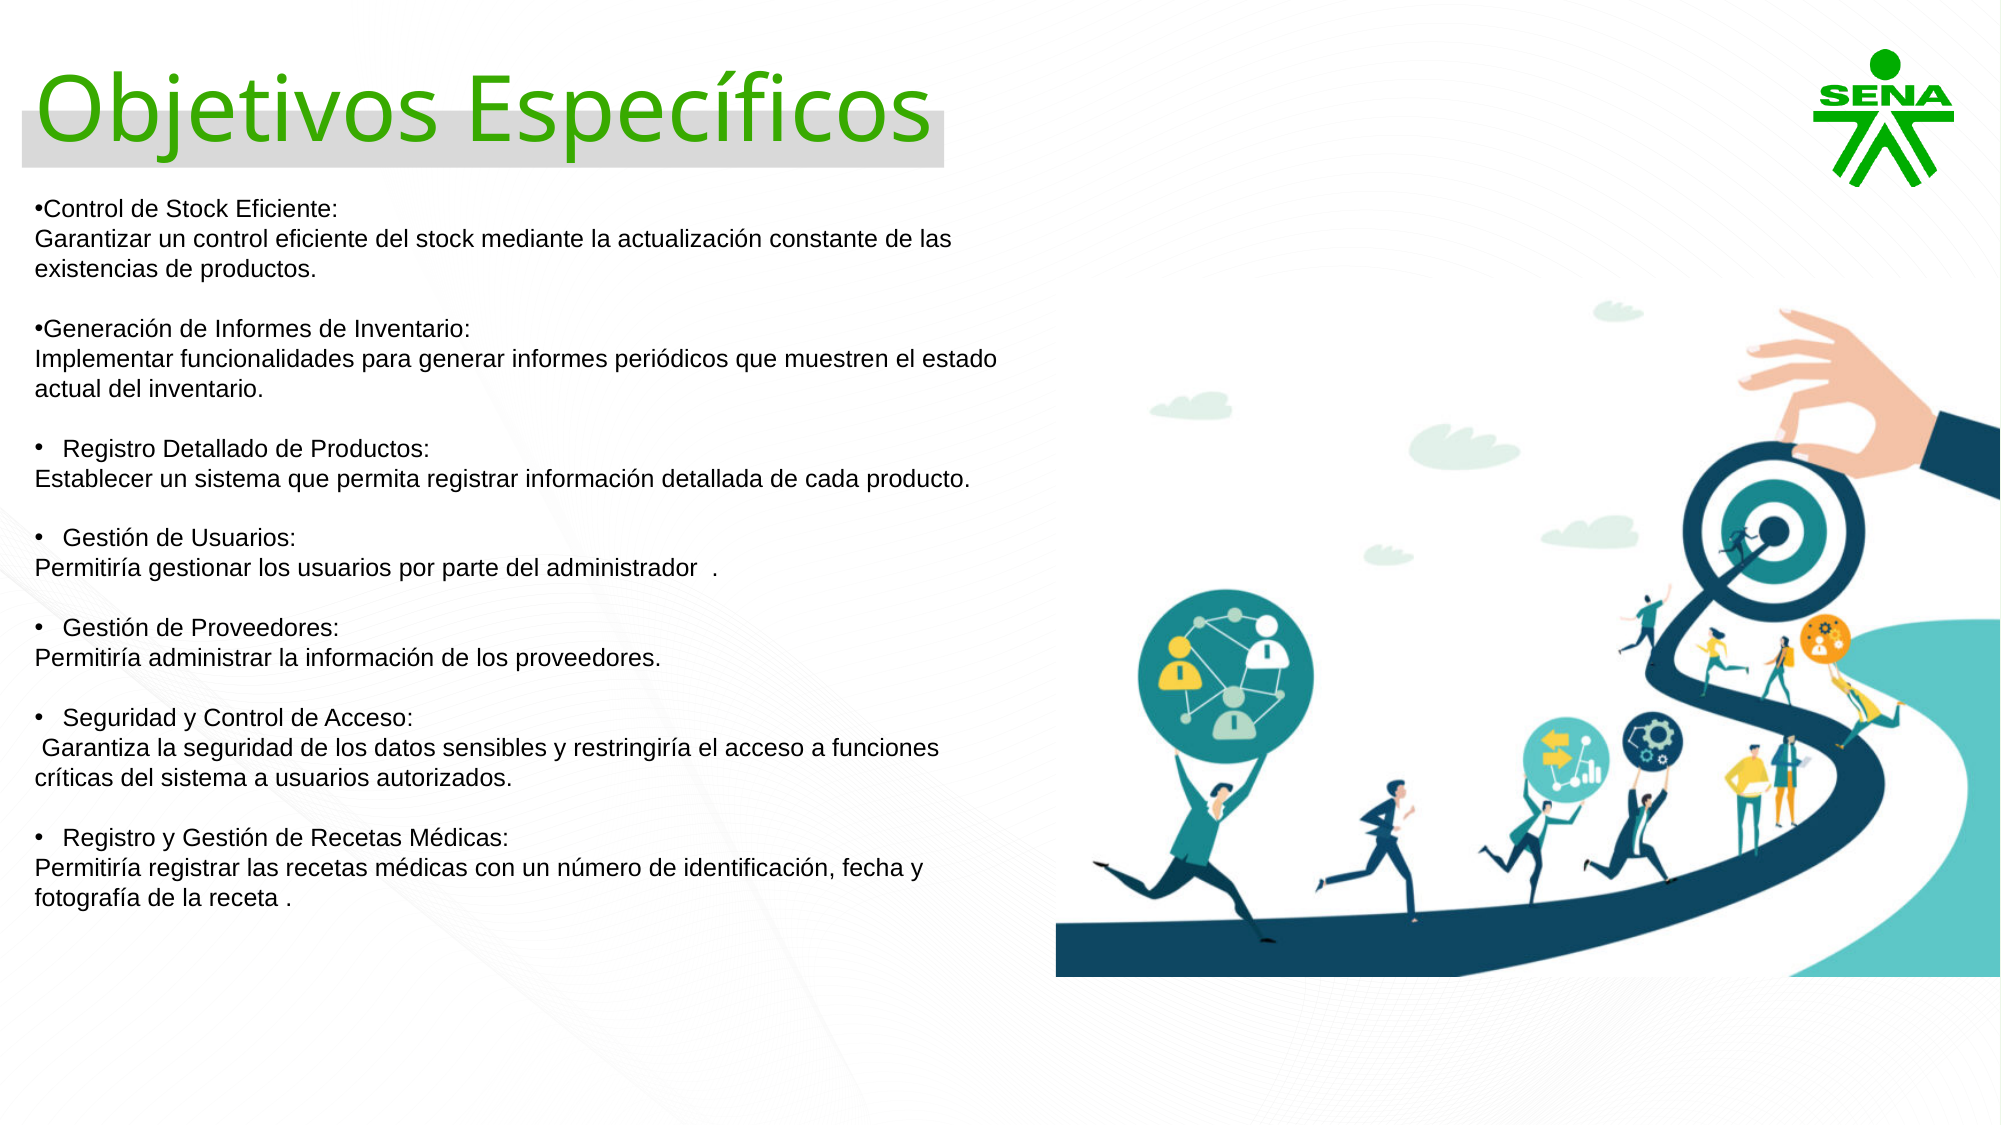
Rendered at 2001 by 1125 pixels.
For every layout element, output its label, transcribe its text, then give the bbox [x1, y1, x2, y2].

text_box Objetivos Específicos [19, 55, 1034, 167]
text_box Control de Stock Eficiente: Garantizar un control eficiente del stock mediante la actualización constante de las existencias de productos. Generación de Informes de Inventario: Implementar funcionalidades para generar informes periódicos que muestren el estado actual del inventario. Registro Detallado de Productos: Establecer un sistema que permita registrar información detallada de cada producto. Gestión de Usuarios: Permitiría gestionar los usuarios por parte del administrador . Gestión de Proveedores: Permitiría administrar la información de los proveedores. Seguridad y Control de Acceso: Garantiza la seguridad de los datos sensibles y restringiría el acceso a funciones críticas del sistema a usuarios autorizados. Registro y Gestión de Recetas Médicas: Permitiría registrar las recetas médicas con un número de identificación, fecha y fotografía de la receta . [19, 185, 1034, 919]
picture [0, 0, 2001, 1125]
